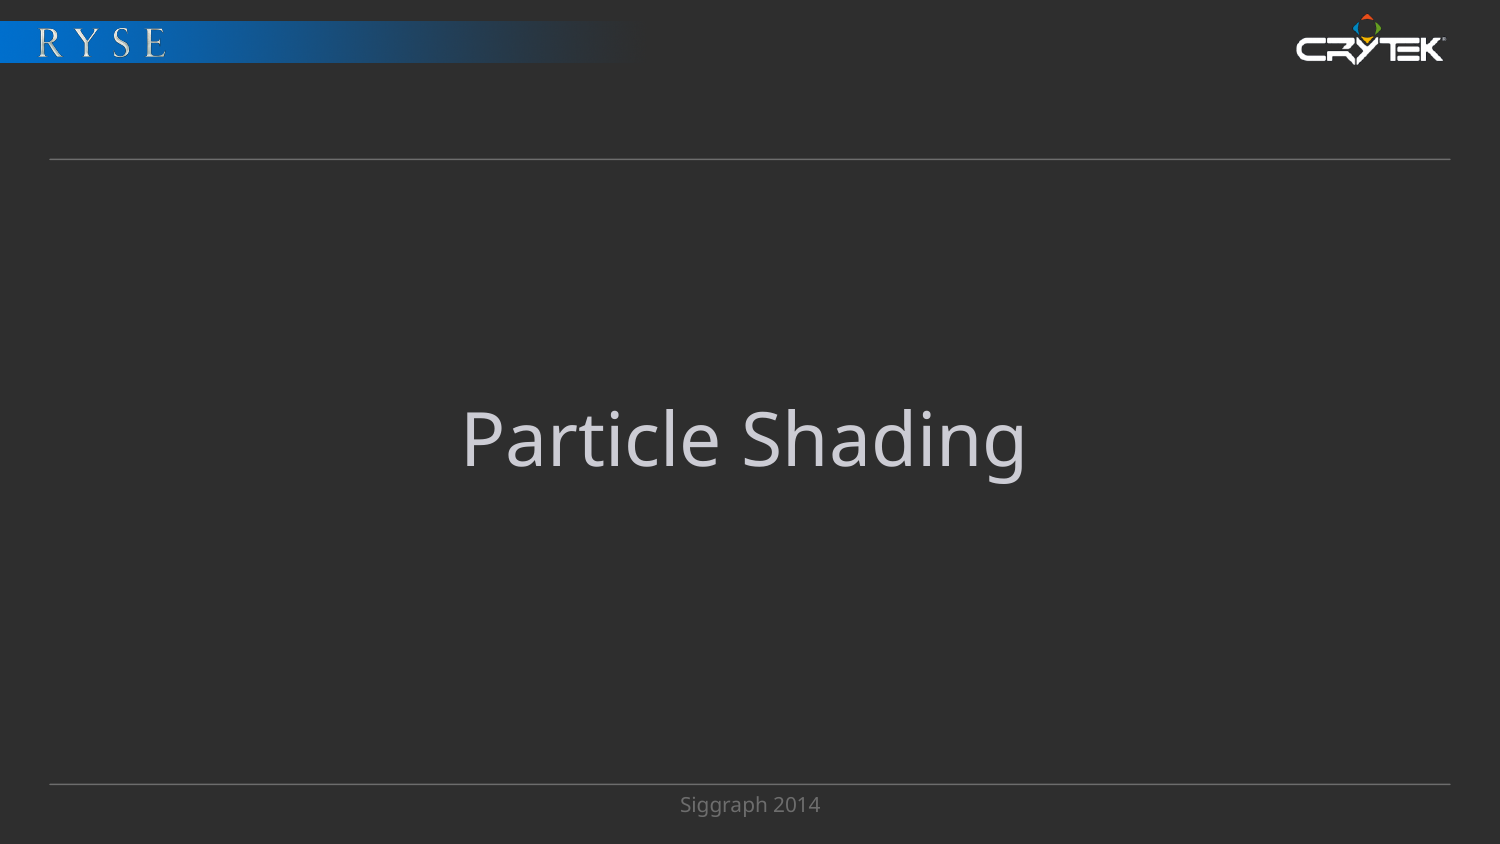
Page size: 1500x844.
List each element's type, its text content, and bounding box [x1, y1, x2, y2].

list Particle Shading [75, 384, 1400, 497]
picture [1287, 9, 1450, 67]
picture [0, 21, 650, 63]
